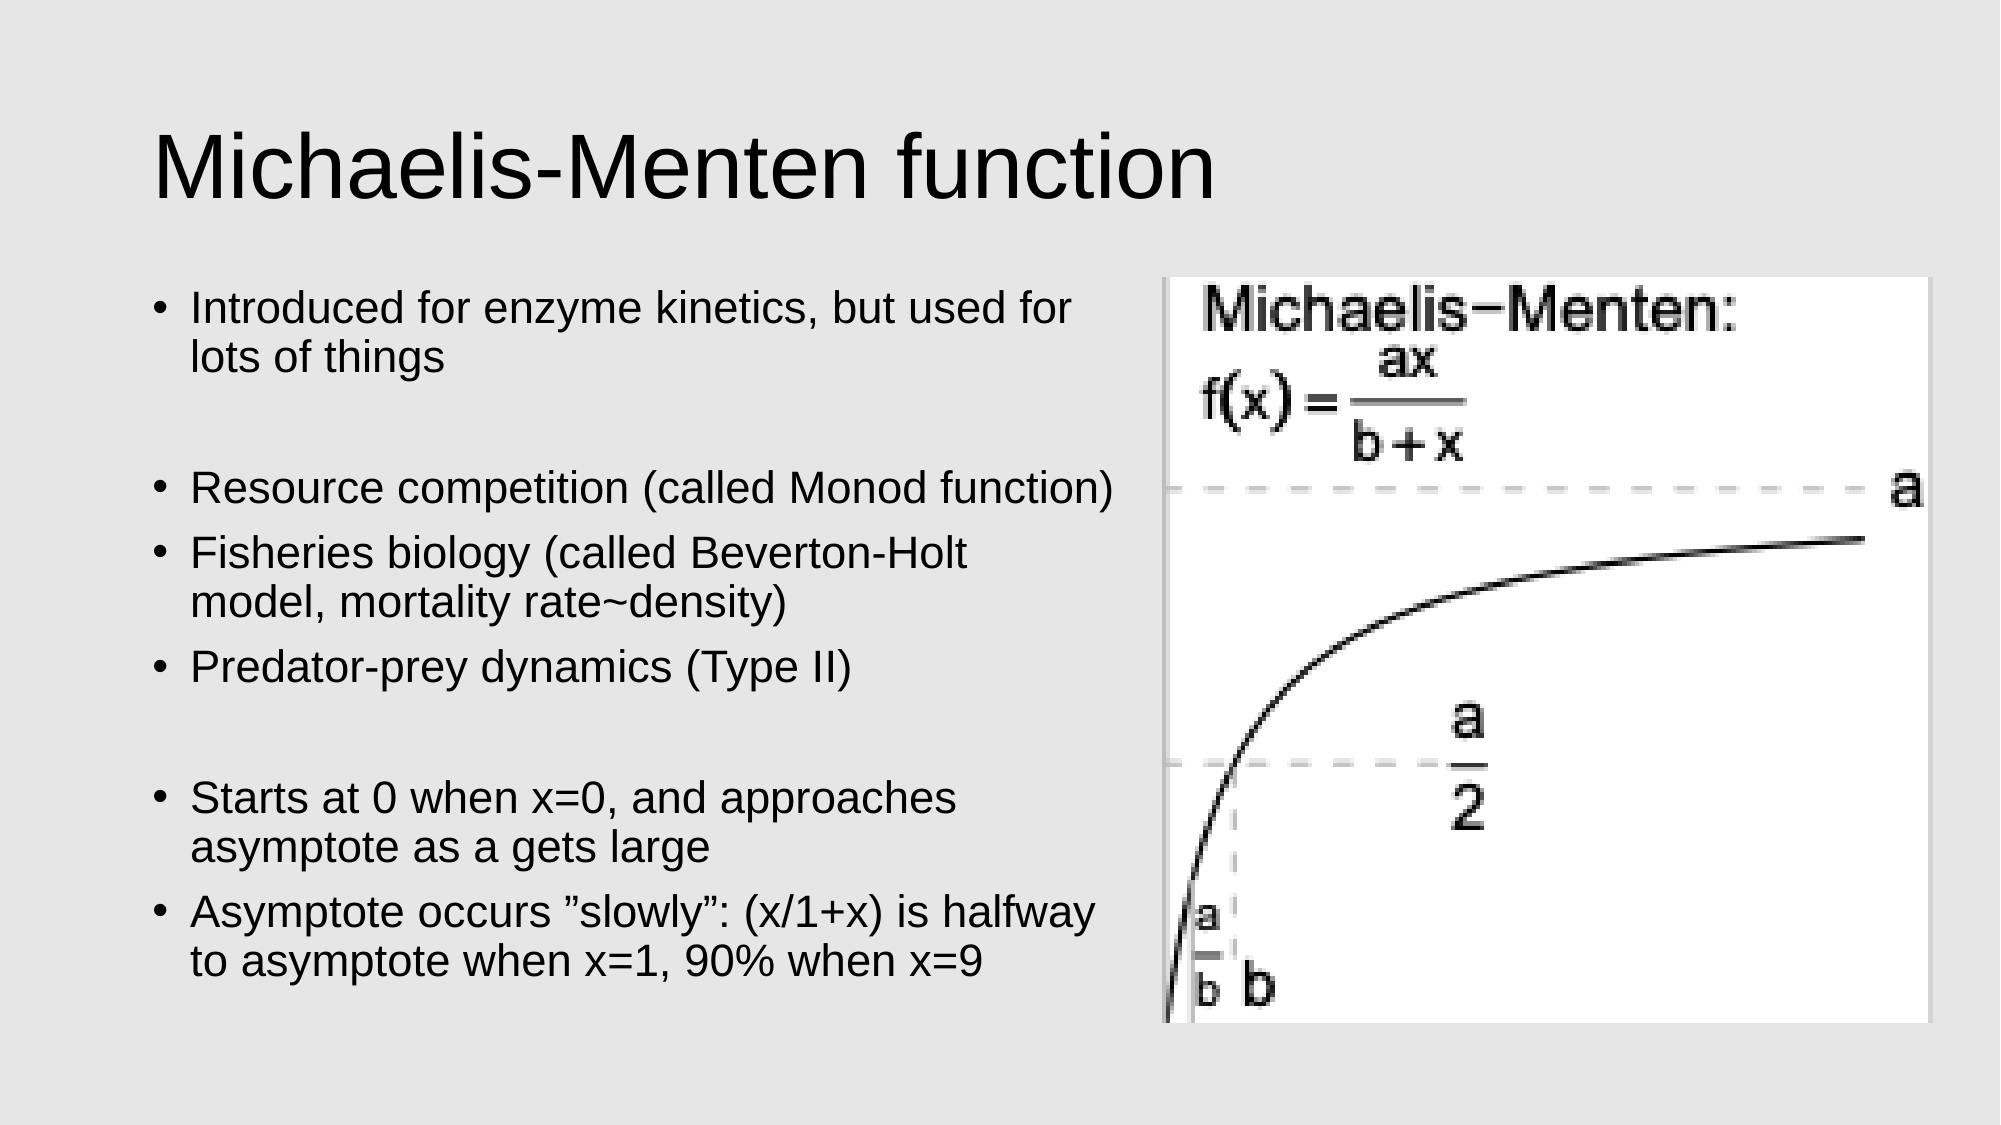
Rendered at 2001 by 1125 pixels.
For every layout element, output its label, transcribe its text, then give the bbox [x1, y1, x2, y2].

list Introduced for enzyme kinetics, but used for lots of things Resource competition (called Monod function) Fisheries biology (called Beverton-Holt model, mortality rate~density) Predator-prey dynamics (Type II) Starts at 0 when x=0, and approaches asymptote as a gets large Asymptote occurs ”slowly”: (x/1+x) is halfway to asymptote when x=1, 90% when x=9 [137, 277, 1132, 1014]
picture [1162, 277, 1933, 1023]
title Michaelis-Menten function [137, 59, 1863, 278]
